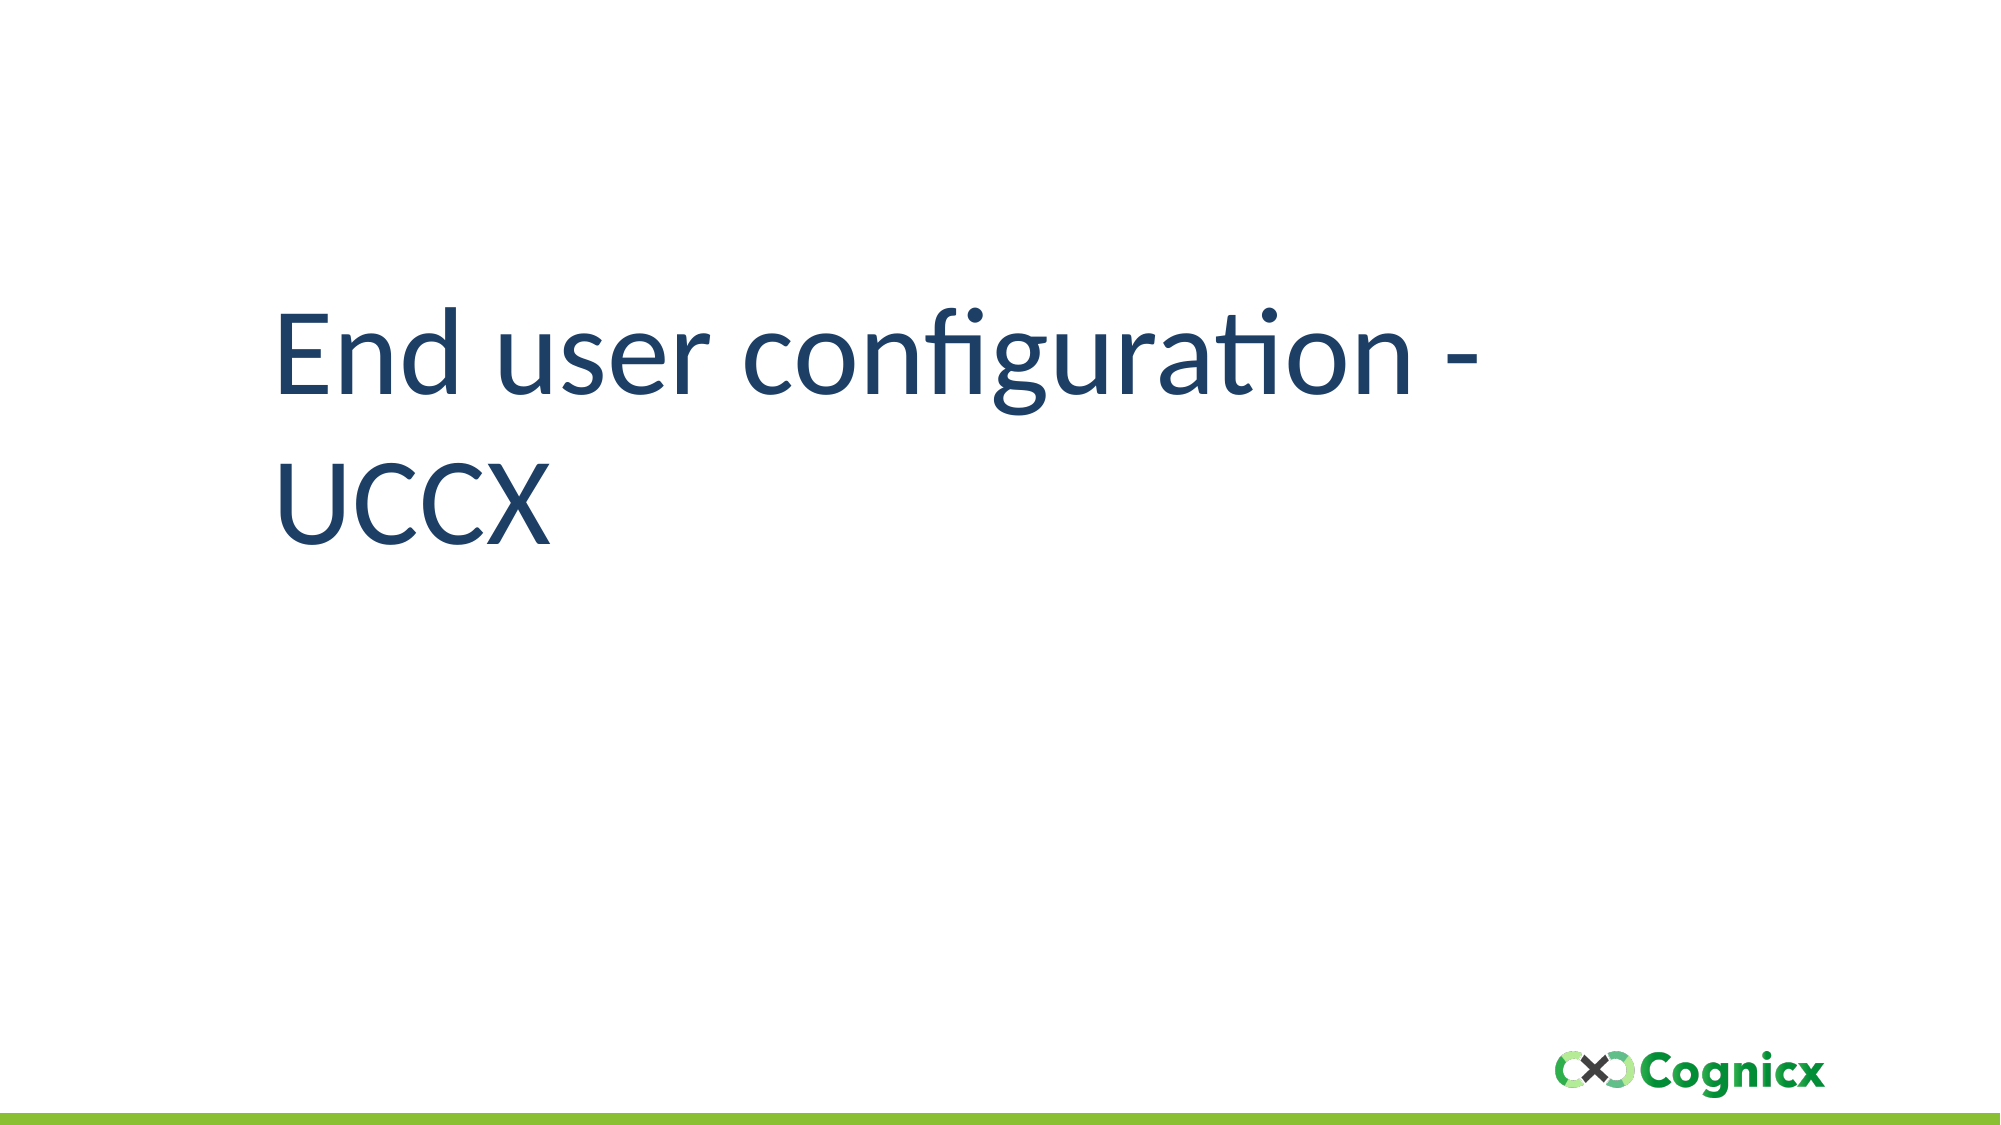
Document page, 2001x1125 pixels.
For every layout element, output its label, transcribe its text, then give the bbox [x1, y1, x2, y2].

list End user configuration - UCCX [272, 269, 1744, 573]
picture [1555, 1051, 1825, 1098]
